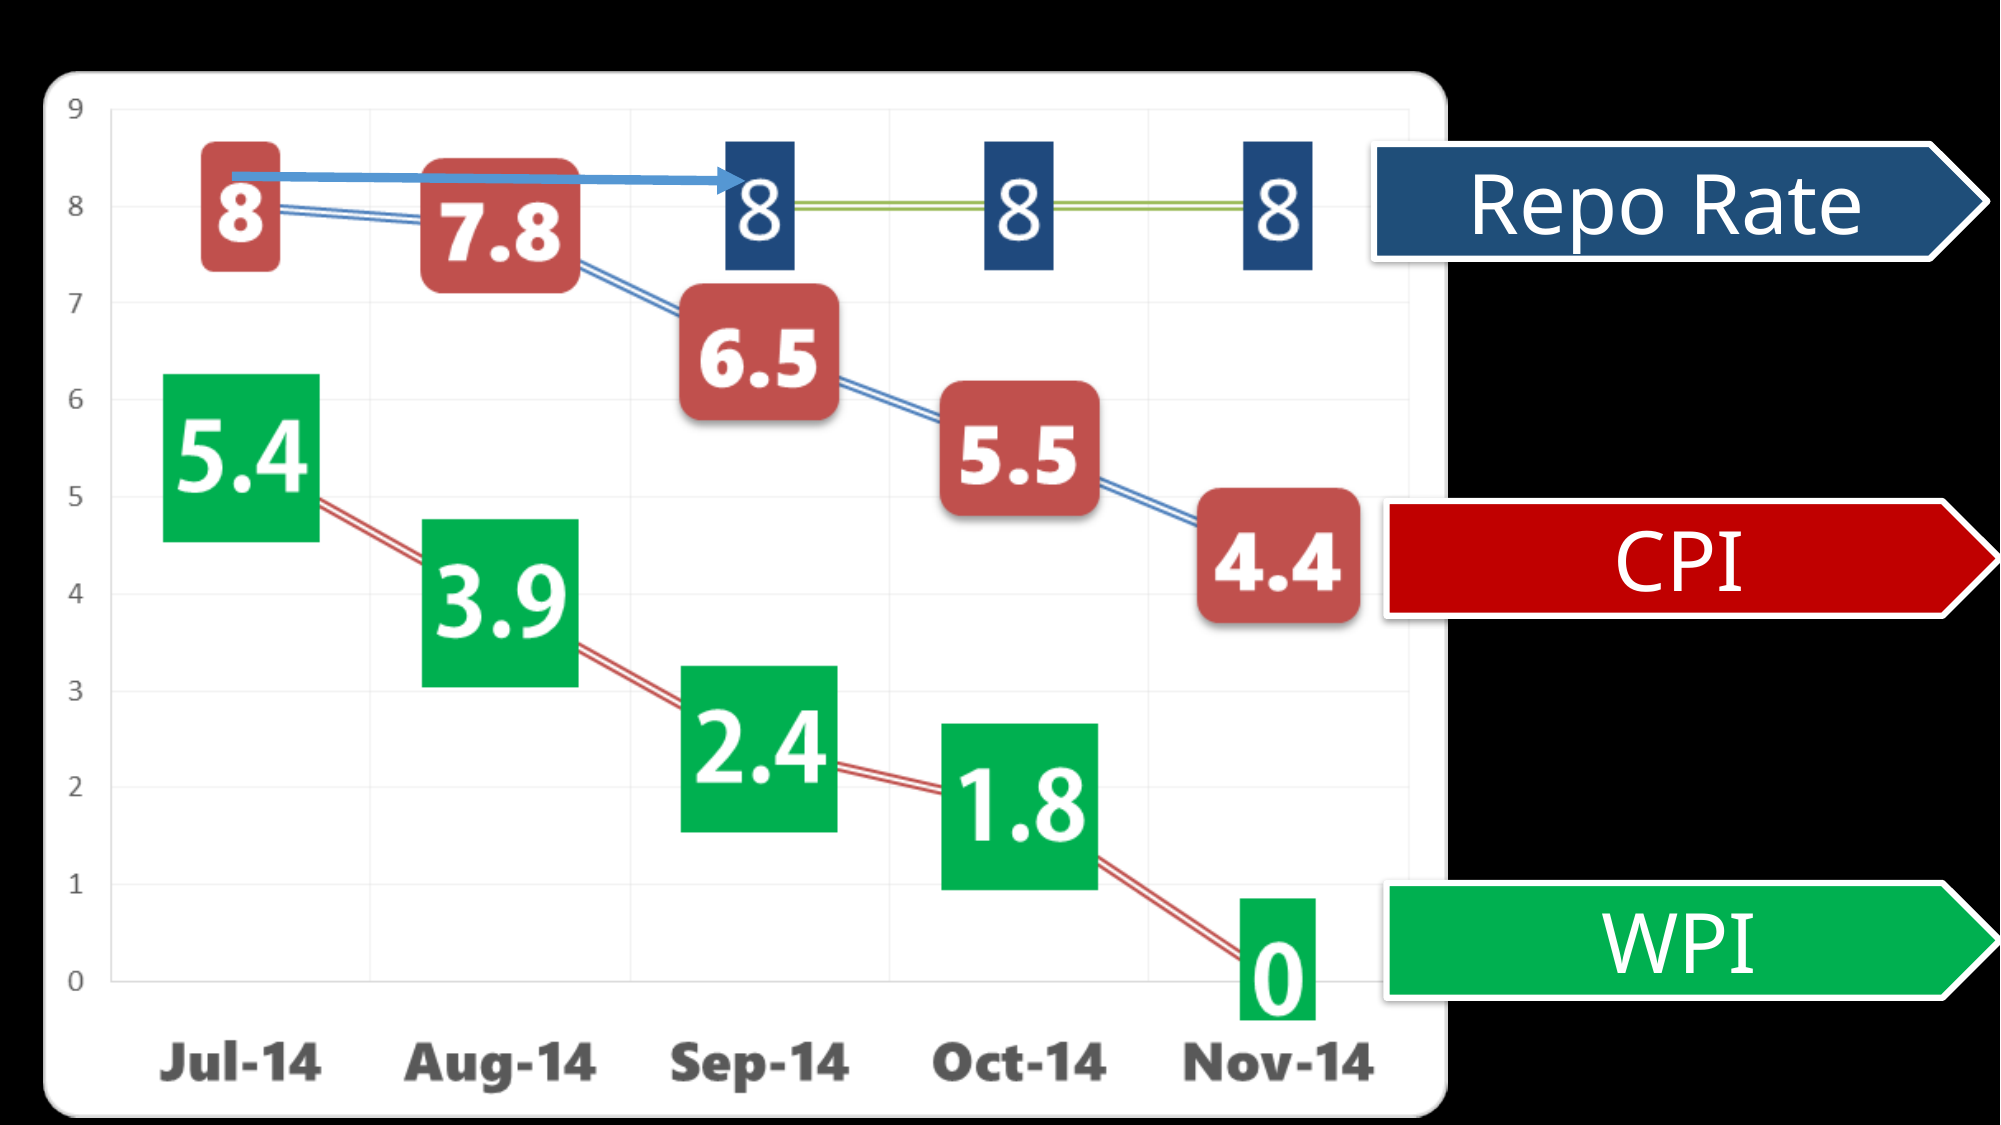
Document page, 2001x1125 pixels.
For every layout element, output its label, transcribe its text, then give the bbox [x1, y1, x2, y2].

picture [43, 71, 1448, 1119]
text_box Repo Rate [1450, 140, 1991, 262]
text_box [231, 176, 746, 182]
text_box CPI [1450, 497, 2000, 619]
text_box WPI [1450, 879, 2000, 1001]
